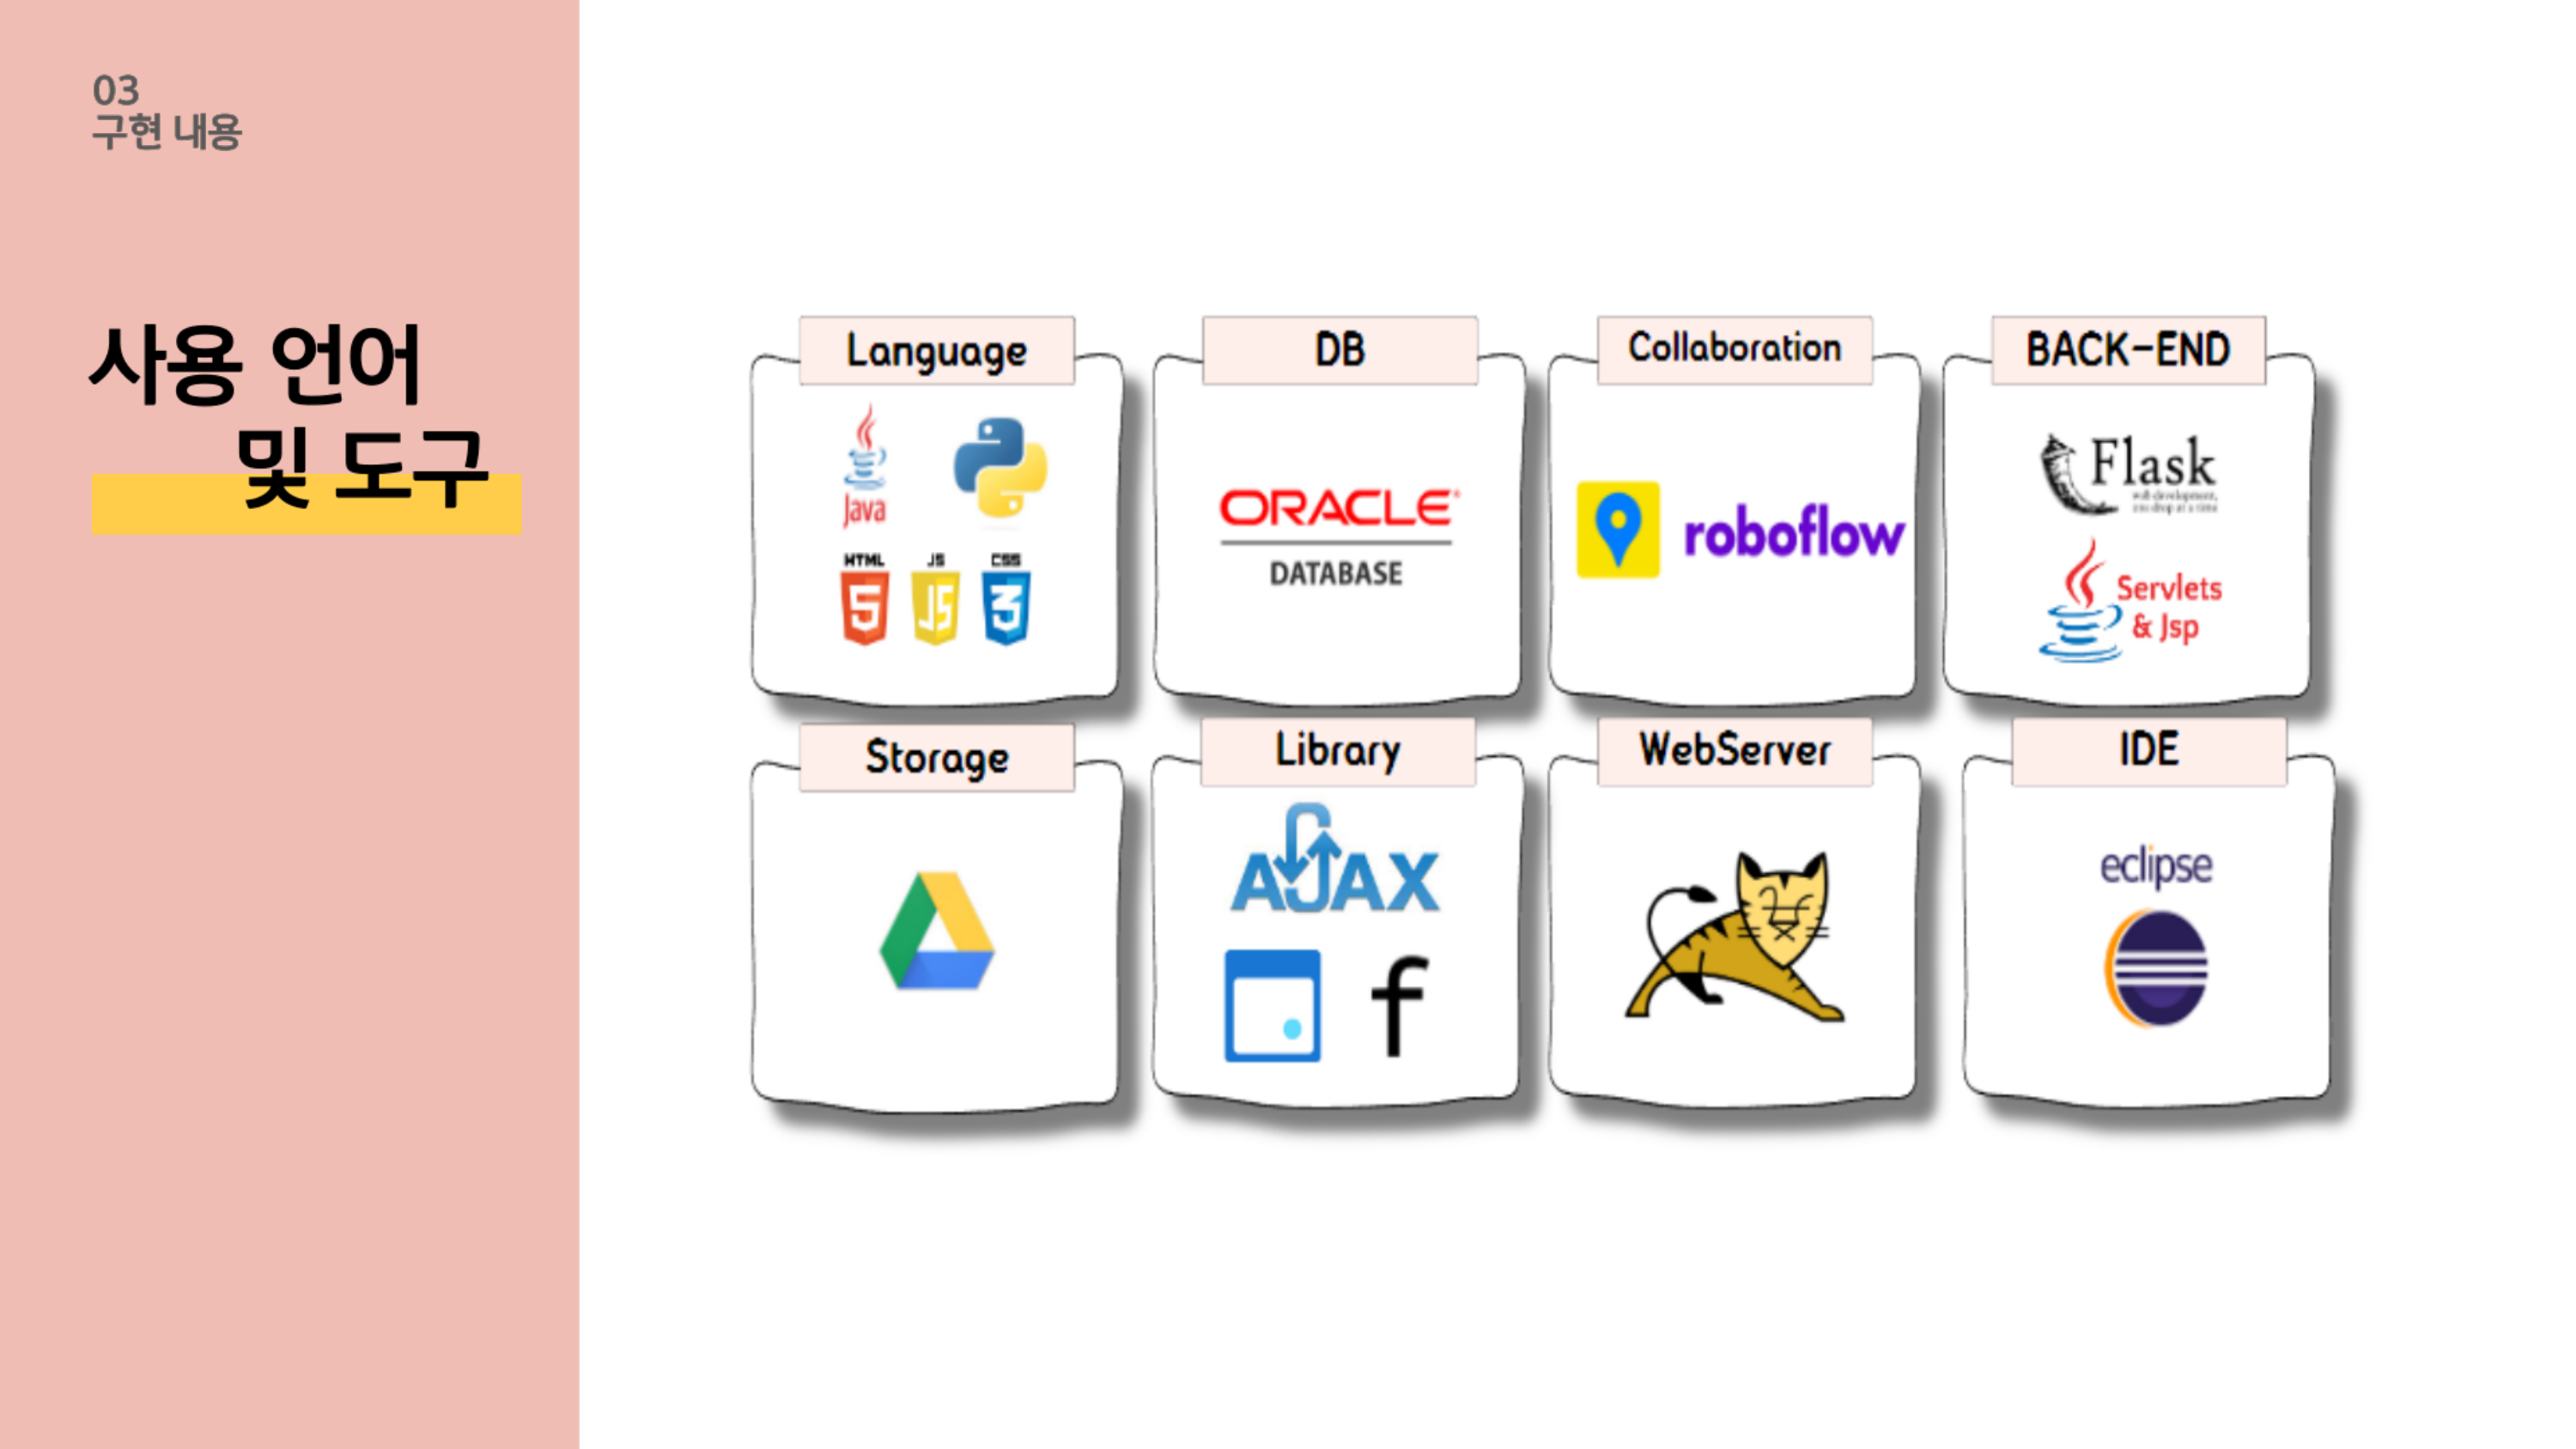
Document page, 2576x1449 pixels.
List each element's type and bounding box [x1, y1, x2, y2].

text_box [0, 0, 580, 1449]
text_box [590, 181, 2520, 1267]
picture [81, 52, 277, 197]
picture [64, 283, 568, 612]
